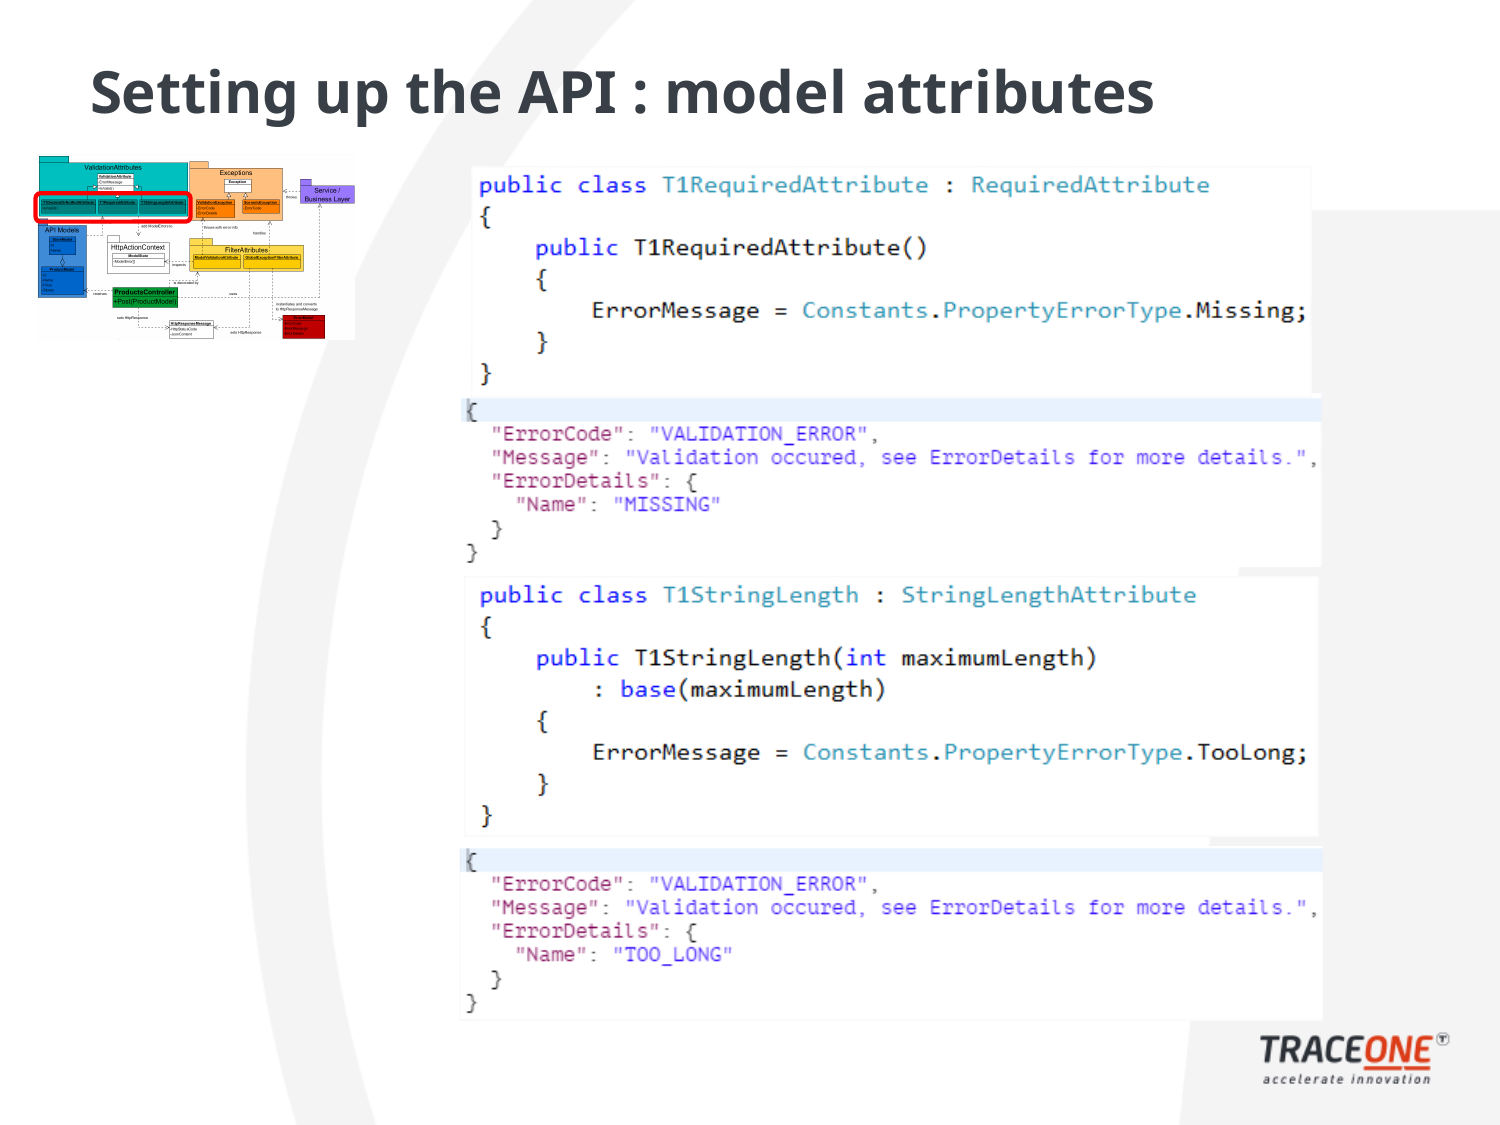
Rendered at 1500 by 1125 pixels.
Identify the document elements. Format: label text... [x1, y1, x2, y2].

title Setting up the API : model attributes [75, 45, 1425, 135]
picture [0, 0, 1500, 1125]
